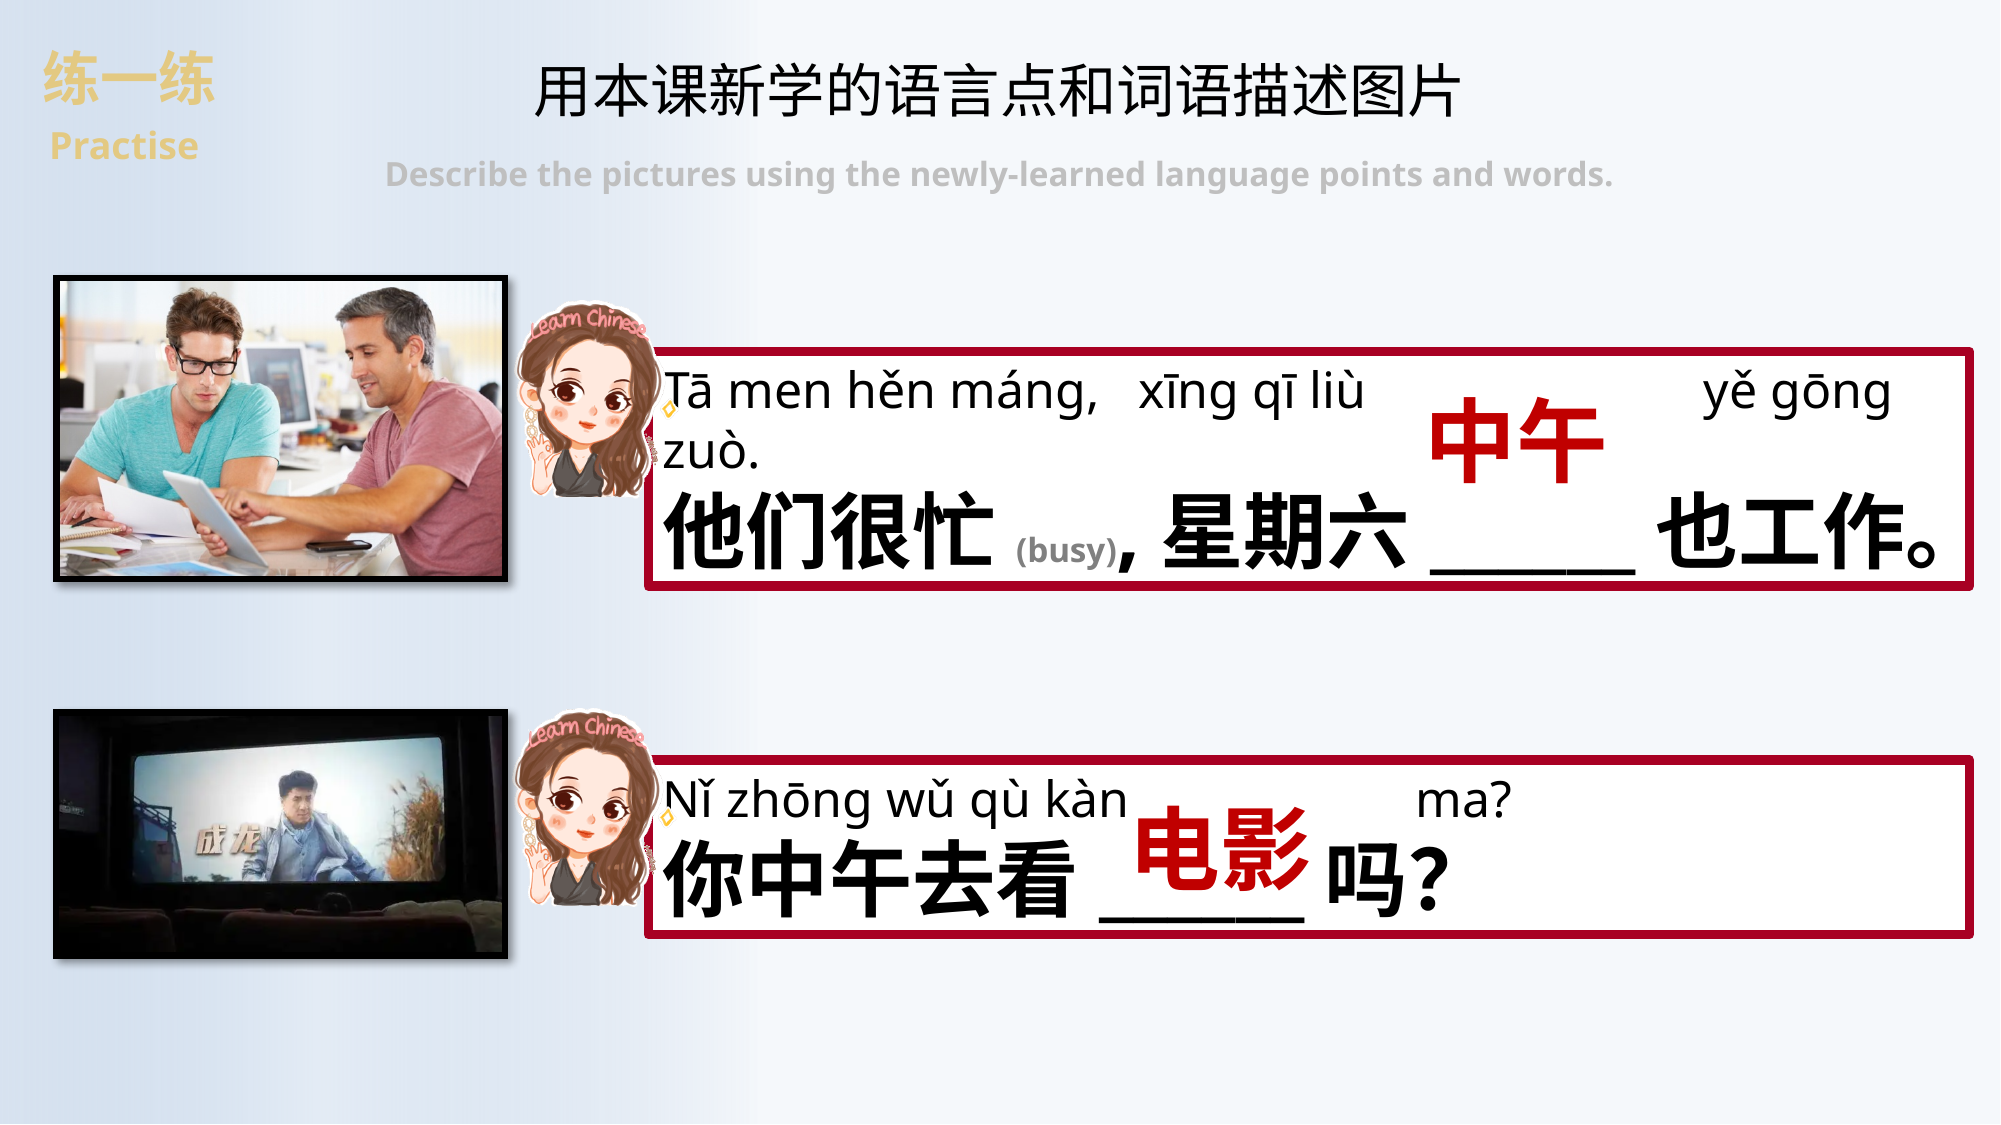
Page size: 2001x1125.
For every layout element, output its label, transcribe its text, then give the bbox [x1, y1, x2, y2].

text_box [454, 273, 1970, 541]
text_box Practise [34, 115, 215, 175]
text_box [452, 681, 1970, 950]
picture [0, 0, 2001, 1125]
text_box 练一练 [27, 35, 233, 120]
text_box Describe the pictures using the newly-learned language points and words. [369, 145, 1631, 200]
text_box 用本课新学的语言点和词语描述图片 [519, 46, 1481, 132]
